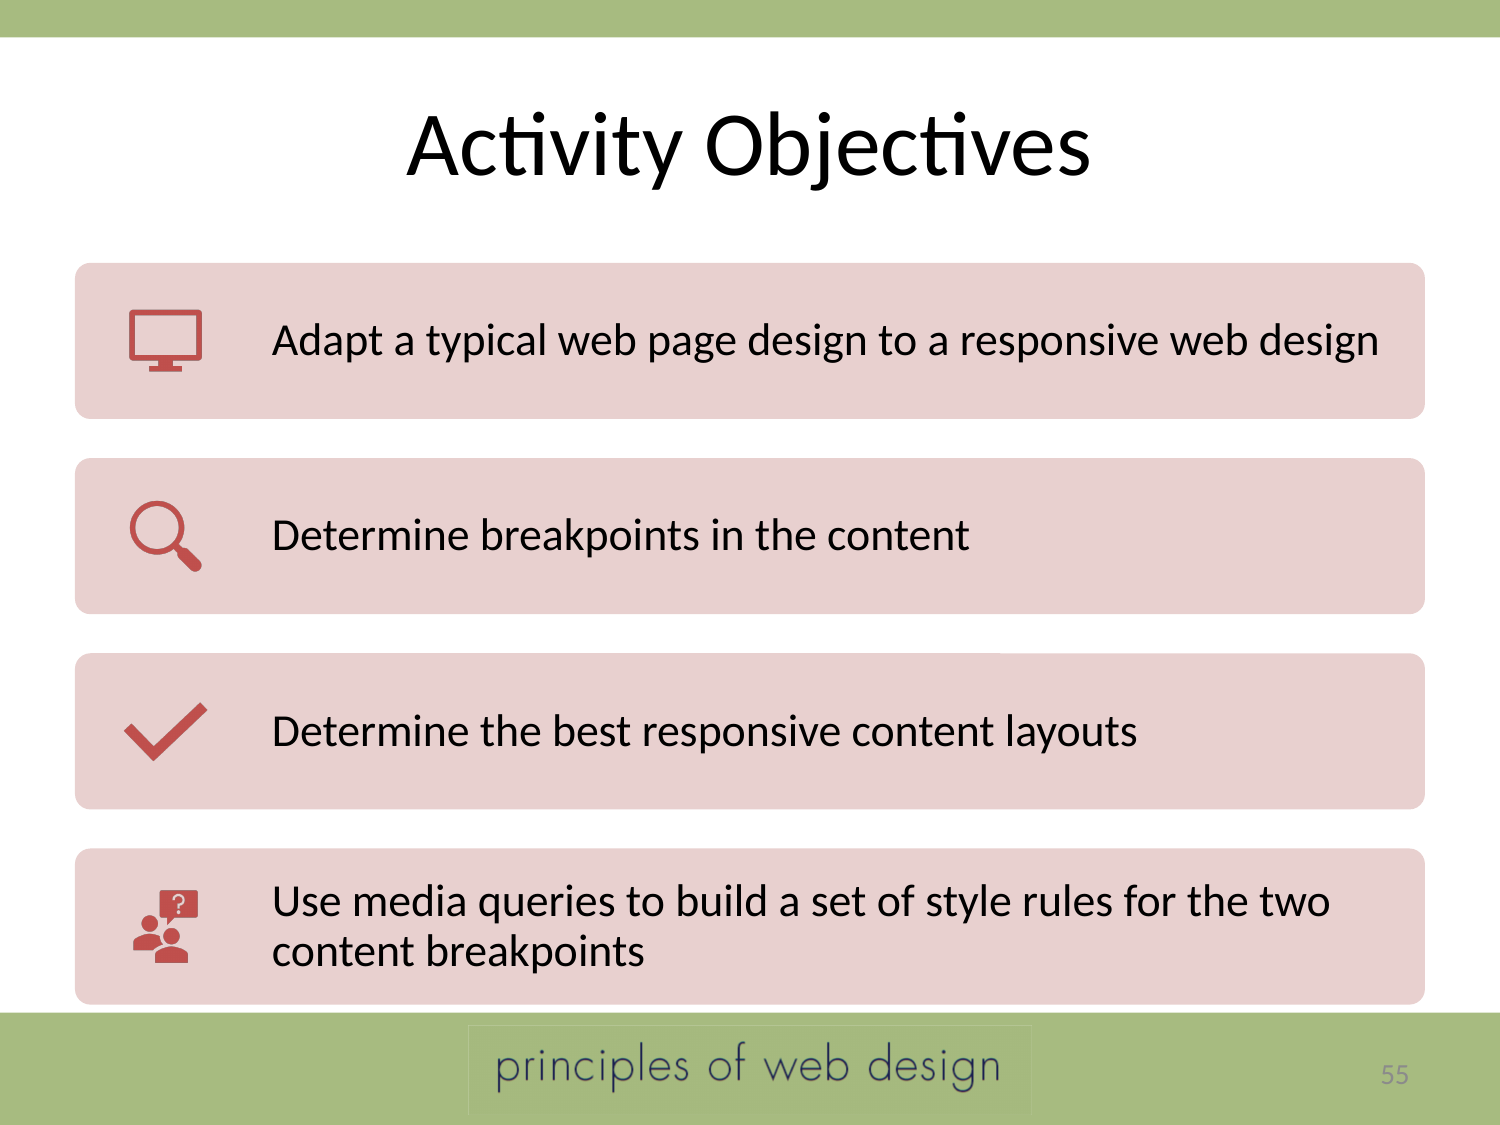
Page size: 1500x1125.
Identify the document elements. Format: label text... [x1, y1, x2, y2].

title Activity Objectives [75, 45, 1425, 233]
slide_number 55 [1074, 1042, 1425, 1103]
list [74, 262, 1426, 1006]
picture [469, 1026, 1031, 1115]
